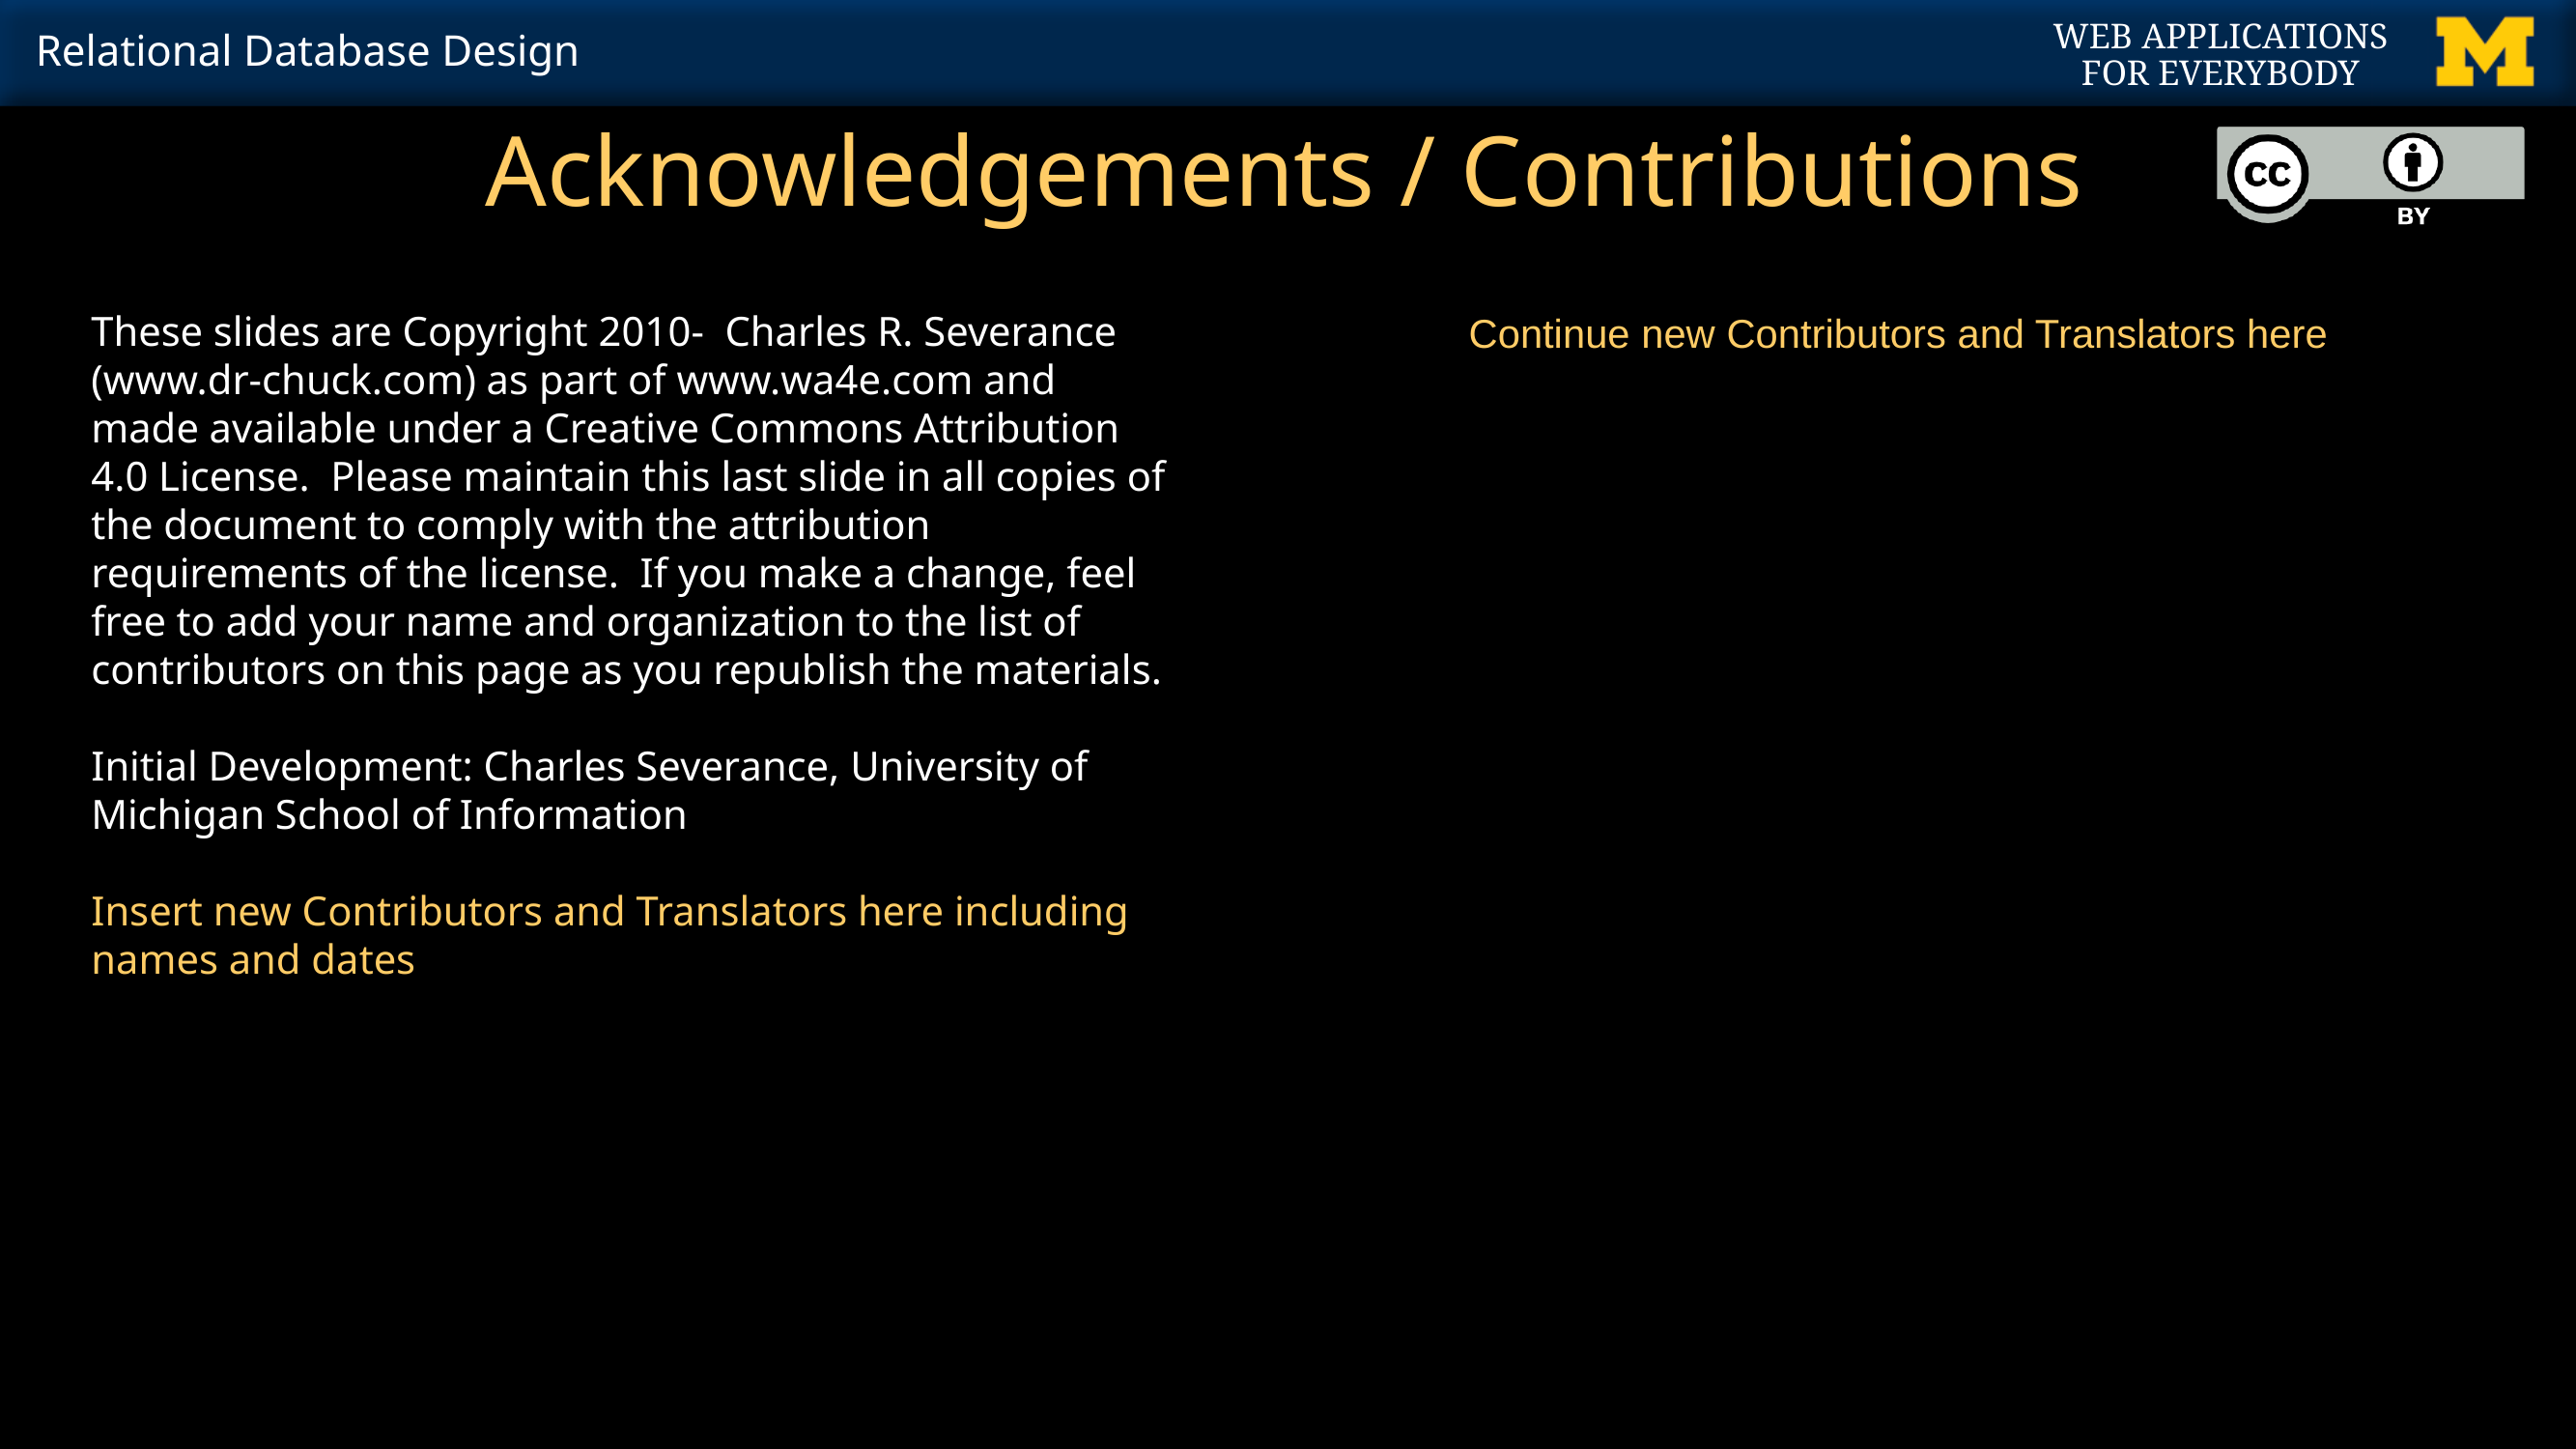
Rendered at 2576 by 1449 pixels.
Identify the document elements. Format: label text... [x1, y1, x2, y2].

title Acknowledgements / Contributions [236, 101, 2334, 234]
picture [0, 0, 2576, 1449]
text_box Continue new Contributors and Translators here [1330, 295, 2467, 1288]
text_box These slides are Copyright 2010- Charles R. Severance (www.dr-chuck.com) as part of www.wa4e.com and made available under a Creative Commons Attribution 4.0 License. Please maintain this last slide in all copies of the document to comply with the attribution requirements of the license. If you make a change, feel free to add your name and organization to the list of contributors on this page as you republish the materials. Initial Development: Charles Severance, University of Michigan School of Information Insert new Contributors and Translators here including names and dates [65, 293, 1201, 1334]
